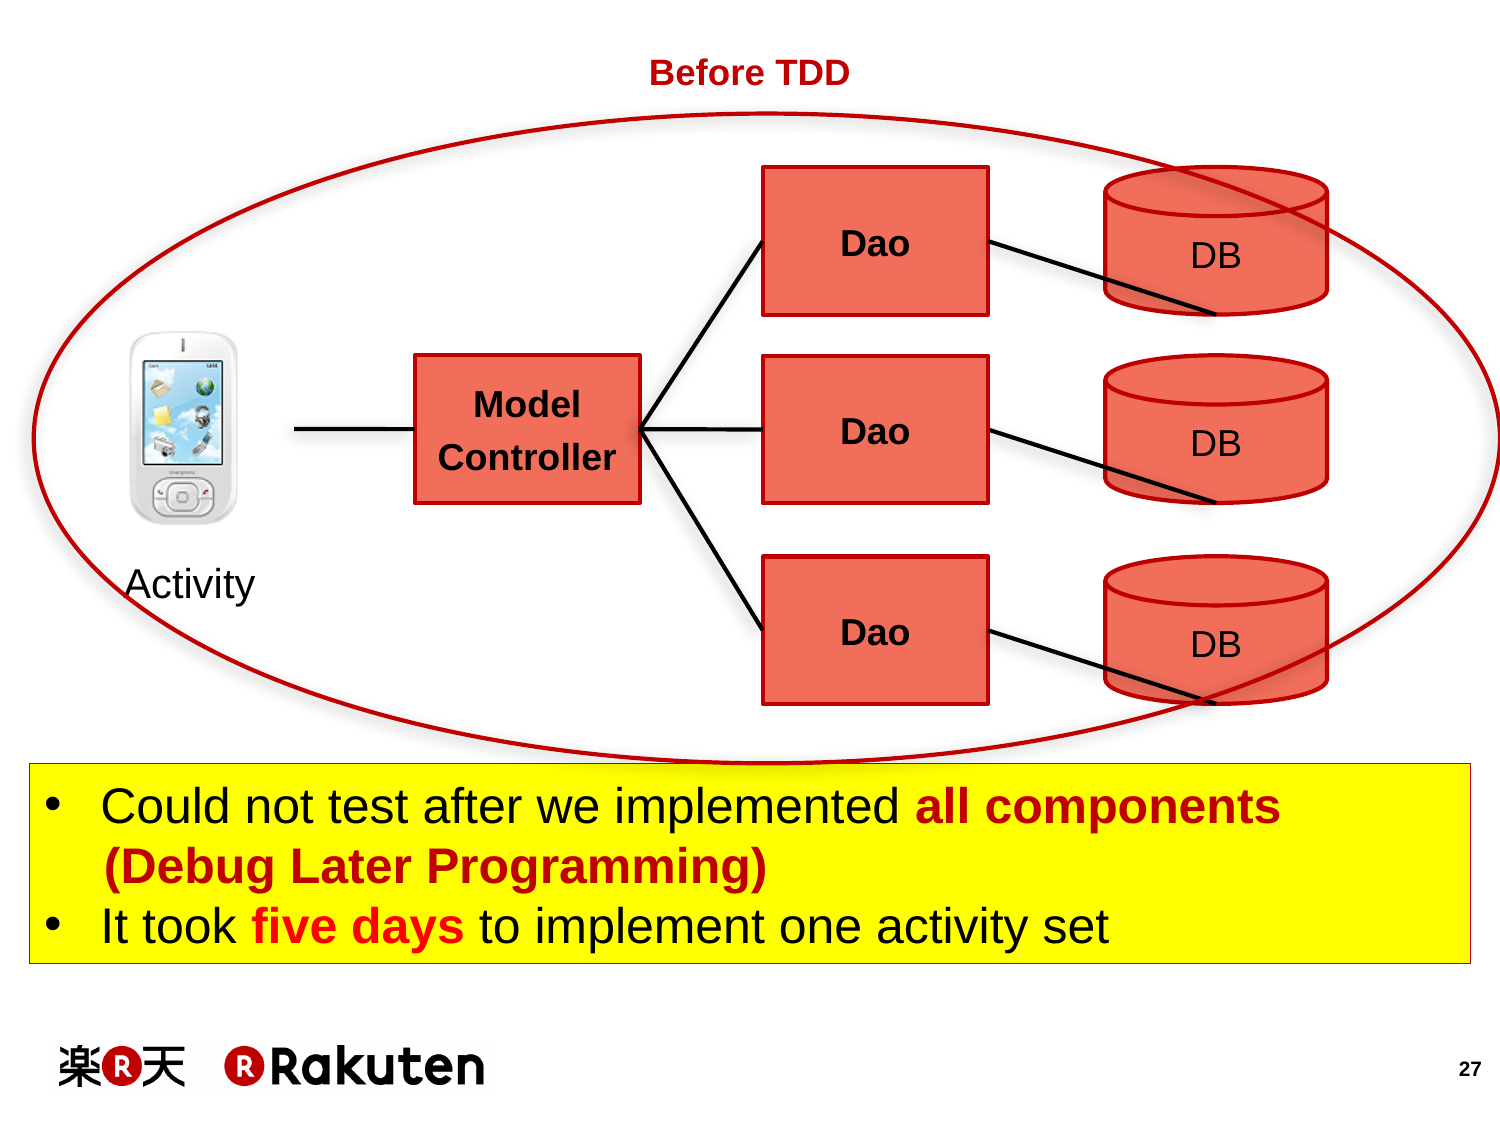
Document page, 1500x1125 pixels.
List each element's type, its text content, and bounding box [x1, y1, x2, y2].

picture [53, 1039, 491, 1093]
text_box DB [1182, 164, 1330, 227]
text_box Could not test after we implemented all components (Debug Later Programming) It took five days to implement one activity set [29, 763, 1471, 964]
text_box [33, 113, 1500, 764]
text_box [639, 437, 763, 631]
title Before TDD [59, 41, 1441, 101]
picture [84, 323, 295, 535]
text_box DB [1222, 658, 1330, 706]
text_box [639, 240, 763, 430]
text_box Activity [53, 543, 147, 631]
